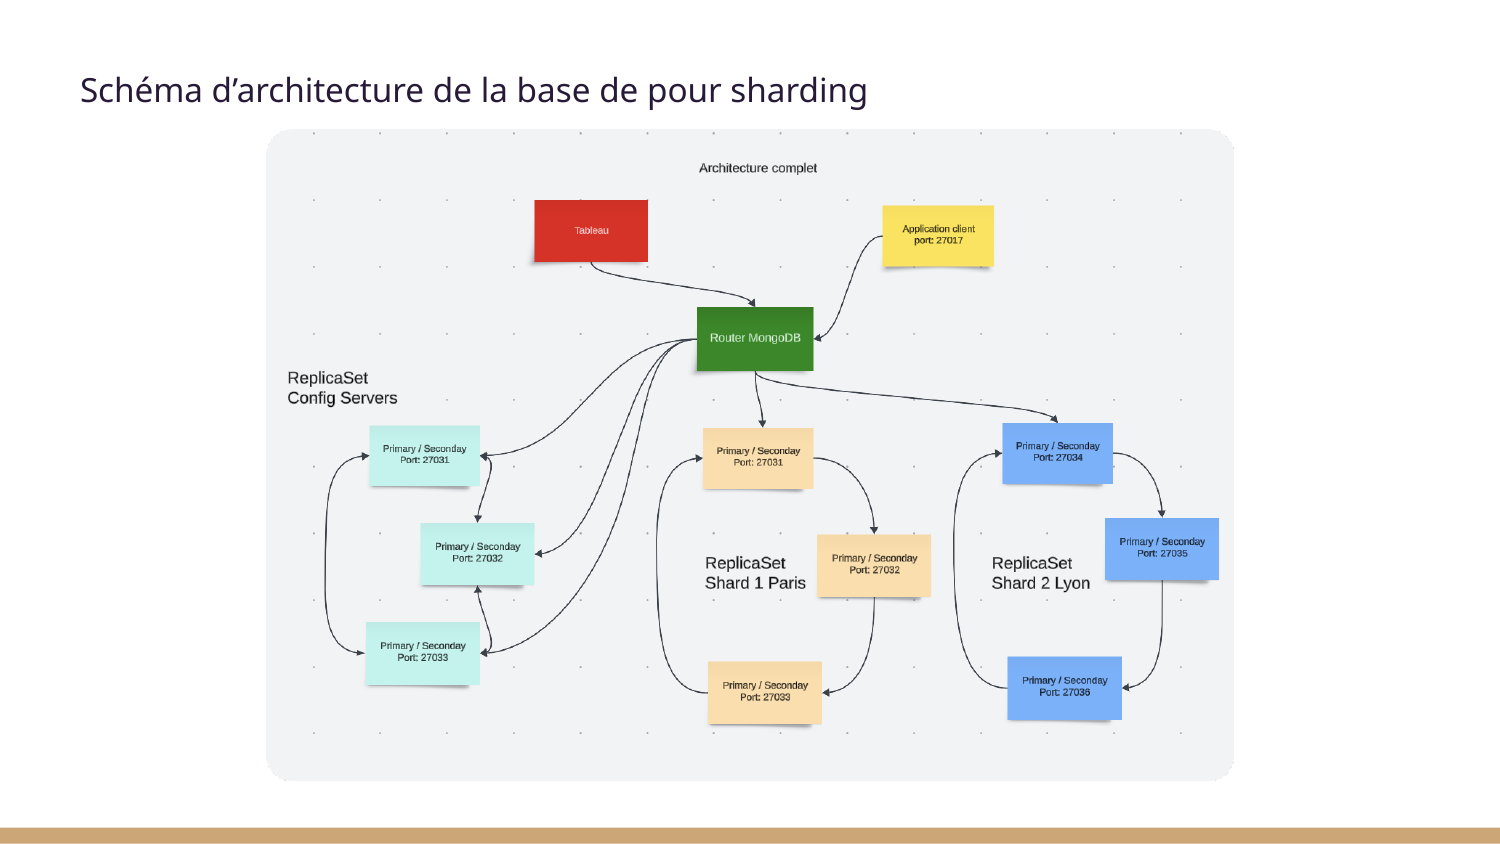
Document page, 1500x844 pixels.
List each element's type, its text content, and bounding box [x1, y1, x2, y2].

list Schéma d’architecture de la base de pour sharding [64, 48, 949, 118]
picture [266, 129, 1234, 781]
